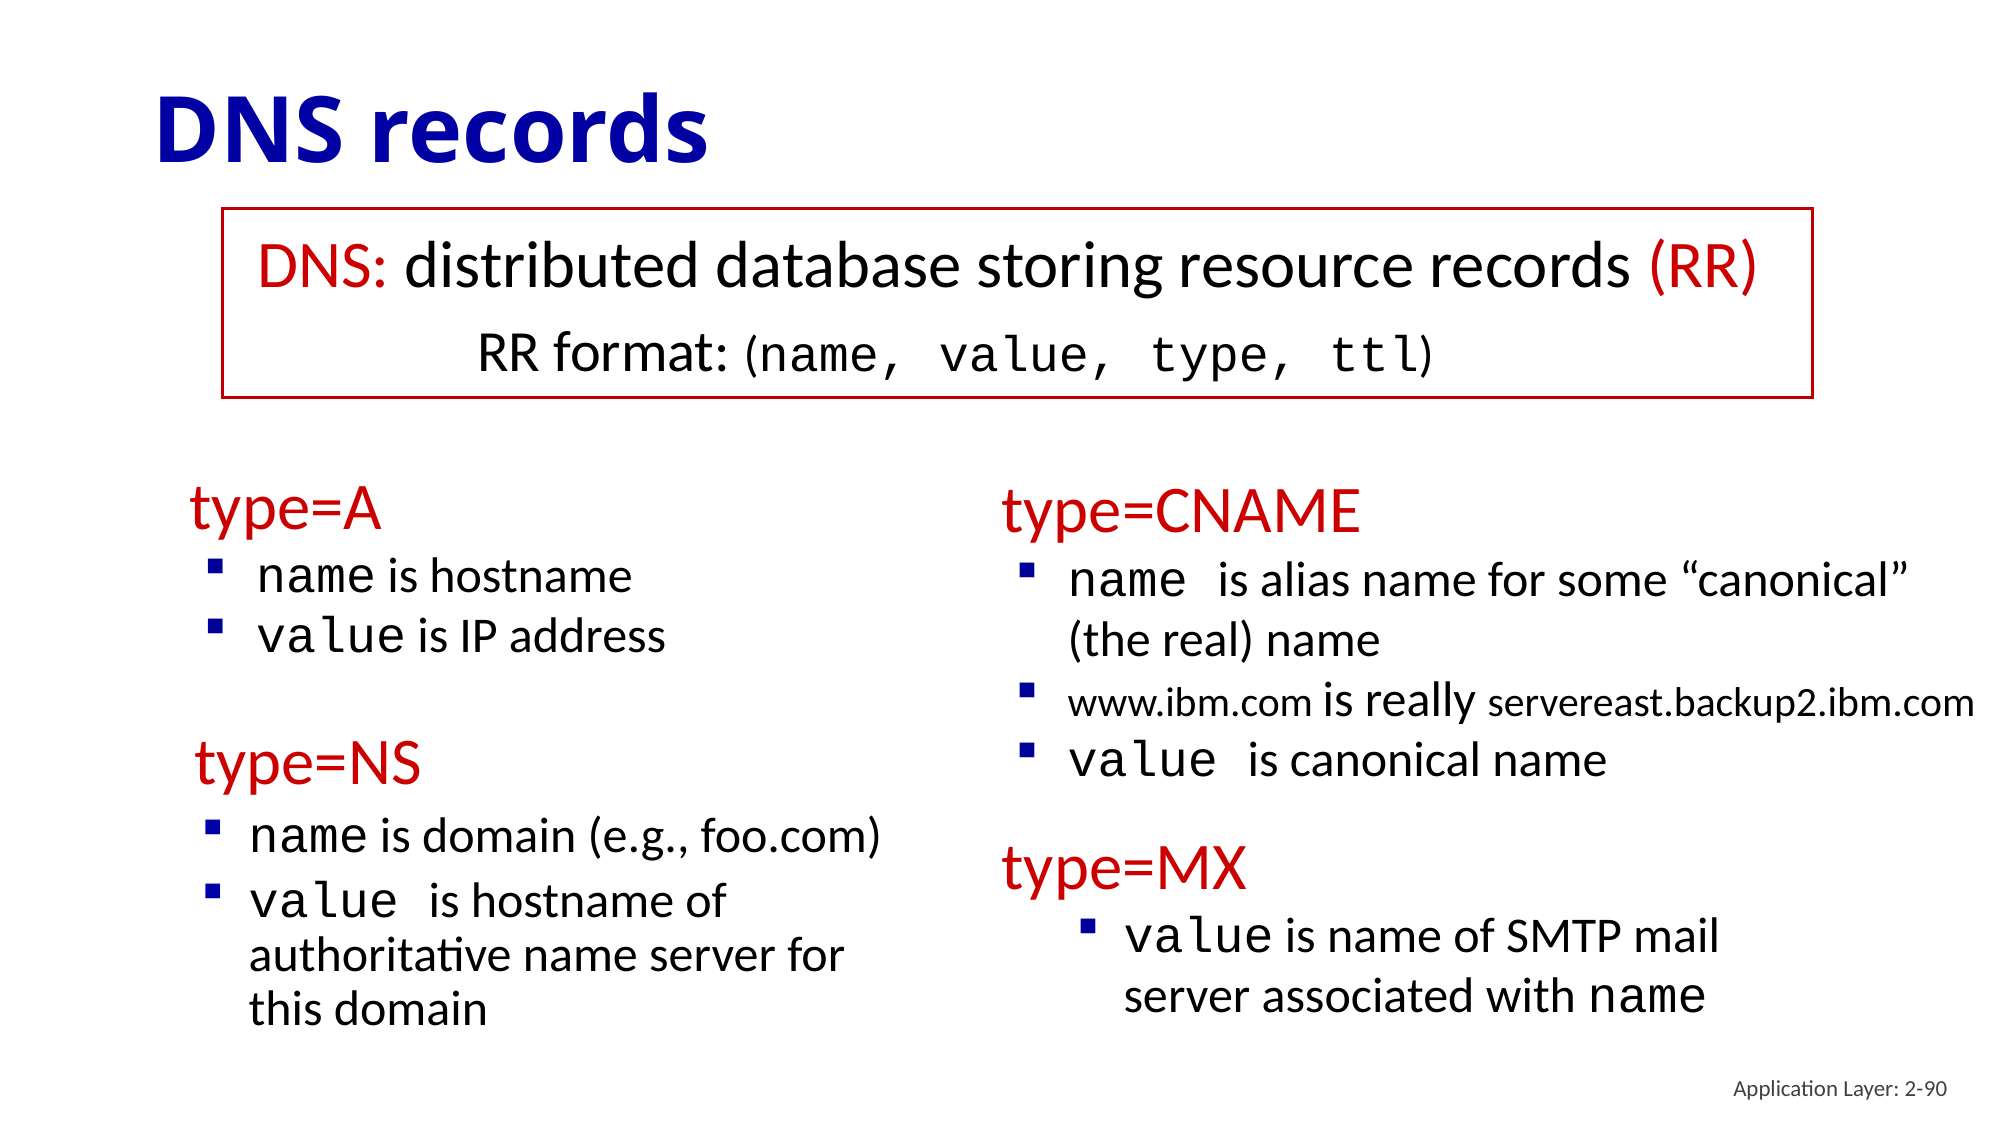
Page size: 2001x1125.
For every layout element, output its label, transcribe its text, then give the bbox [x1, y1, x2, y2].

text_box type=MX value is name of SMTP mail server associated with name [986, 815, 1855, 1030]
text_box type=NS name is domain (e.g., foo.com) value is hostname of authoritative name server for this domain [177, 719, 924, 1033]
text_box type=A name is hostname value is IP address [175, 455, 801, 670]
slide_number Application Layer: 2-90 [1512, 1056, 1963, 1117]
title DNS records [137, 59, 1863, 207]
text_box type=CNAME name is alias name for some “canonical” (the real) name www.ibm.com is really servereast.backup2.ibm.com value is canonical name [986, 458, 2000, 816]
text_box [222, 207, 1813, 399]
